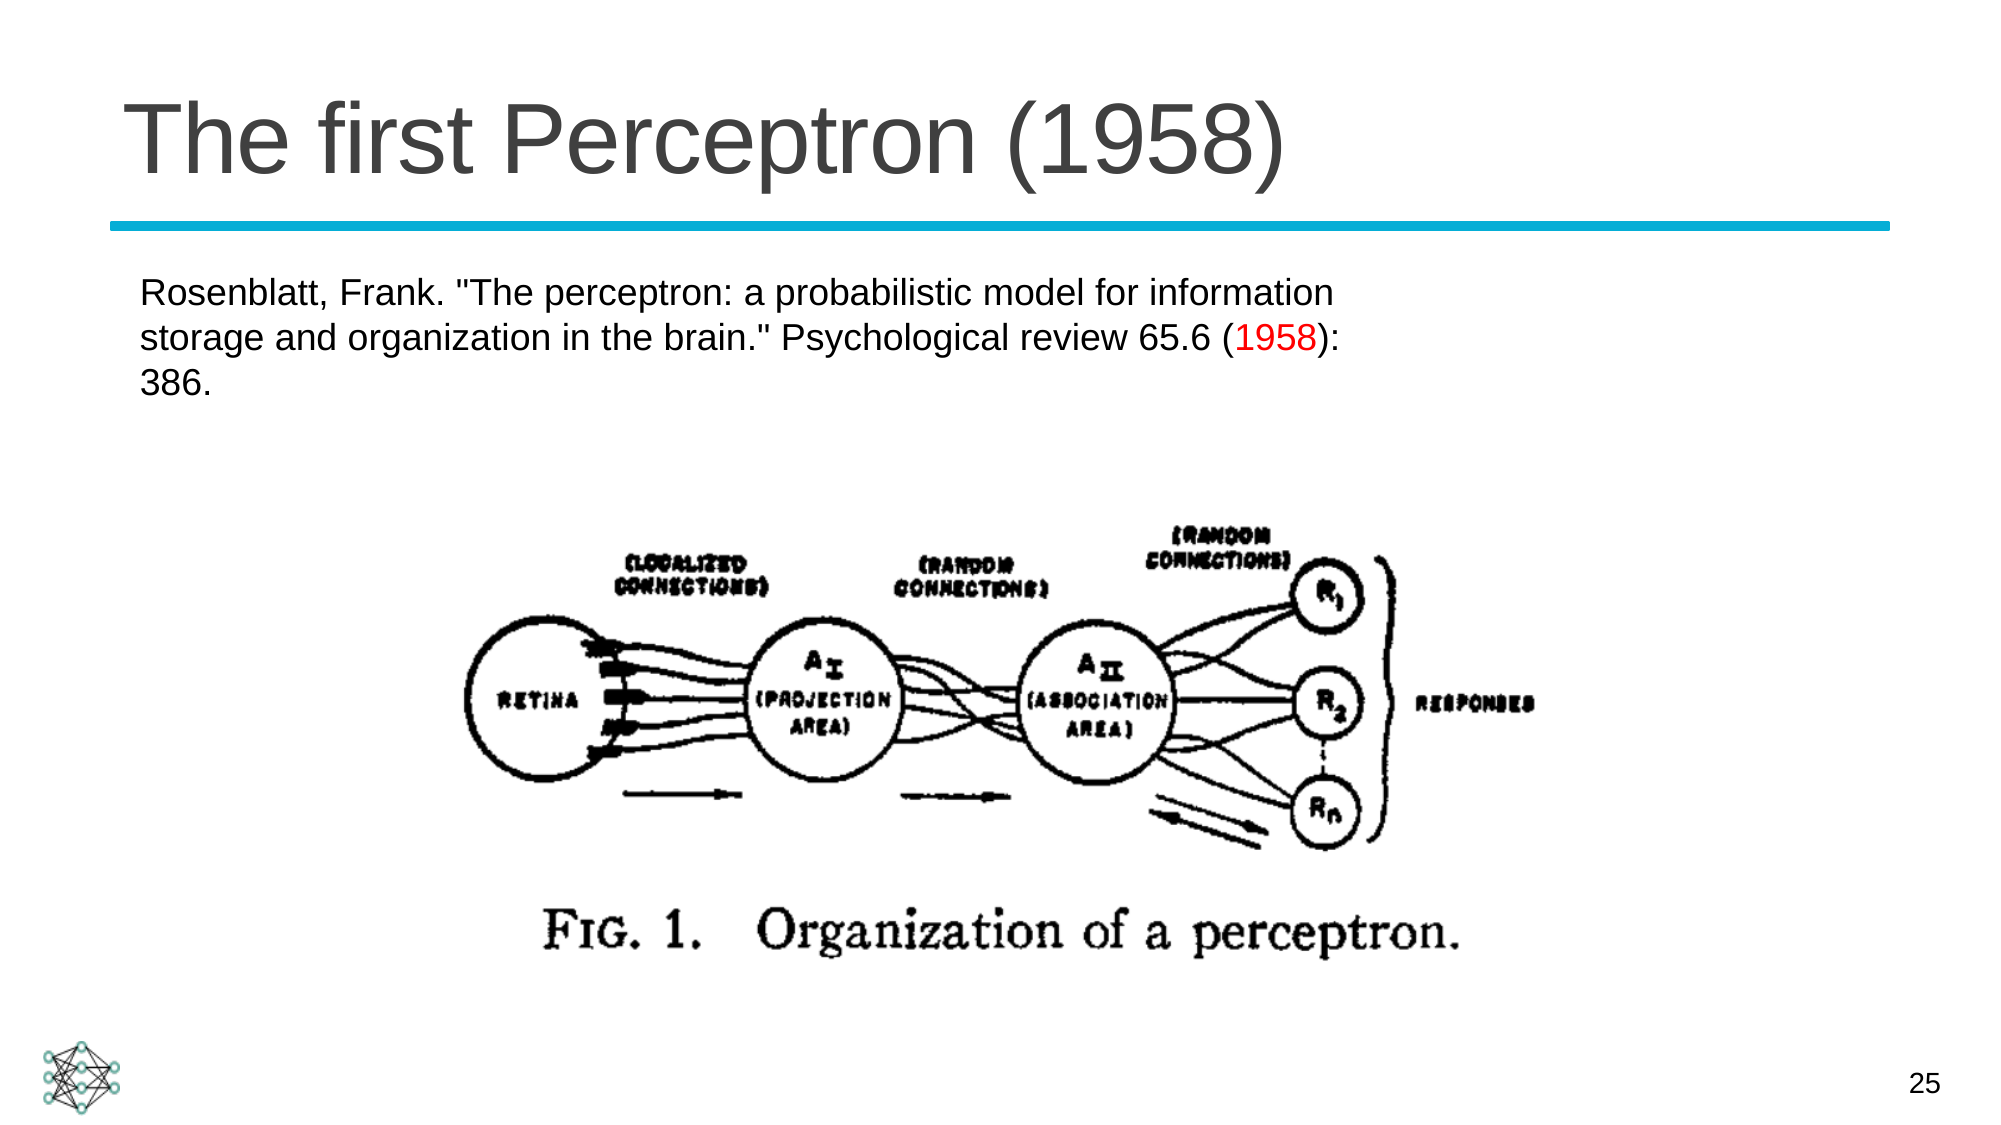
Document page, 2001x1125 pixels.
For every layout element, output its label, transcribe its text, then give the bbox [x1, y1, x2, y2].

slide_number 25 [1740, 1052, 1957, 1113]
picture [43, 1041, 120, 1116]
title The first Perceptron (1958) [107, 58, 1899, 228]
picture [452, 513, 1548, 976]
text_box Rosenblatt, Frank. "The perceptron: a probabilistic model for information storage and organization in the brain." Psychological review 65.6 (1958): 386. [125, 260, 1400, 411]
